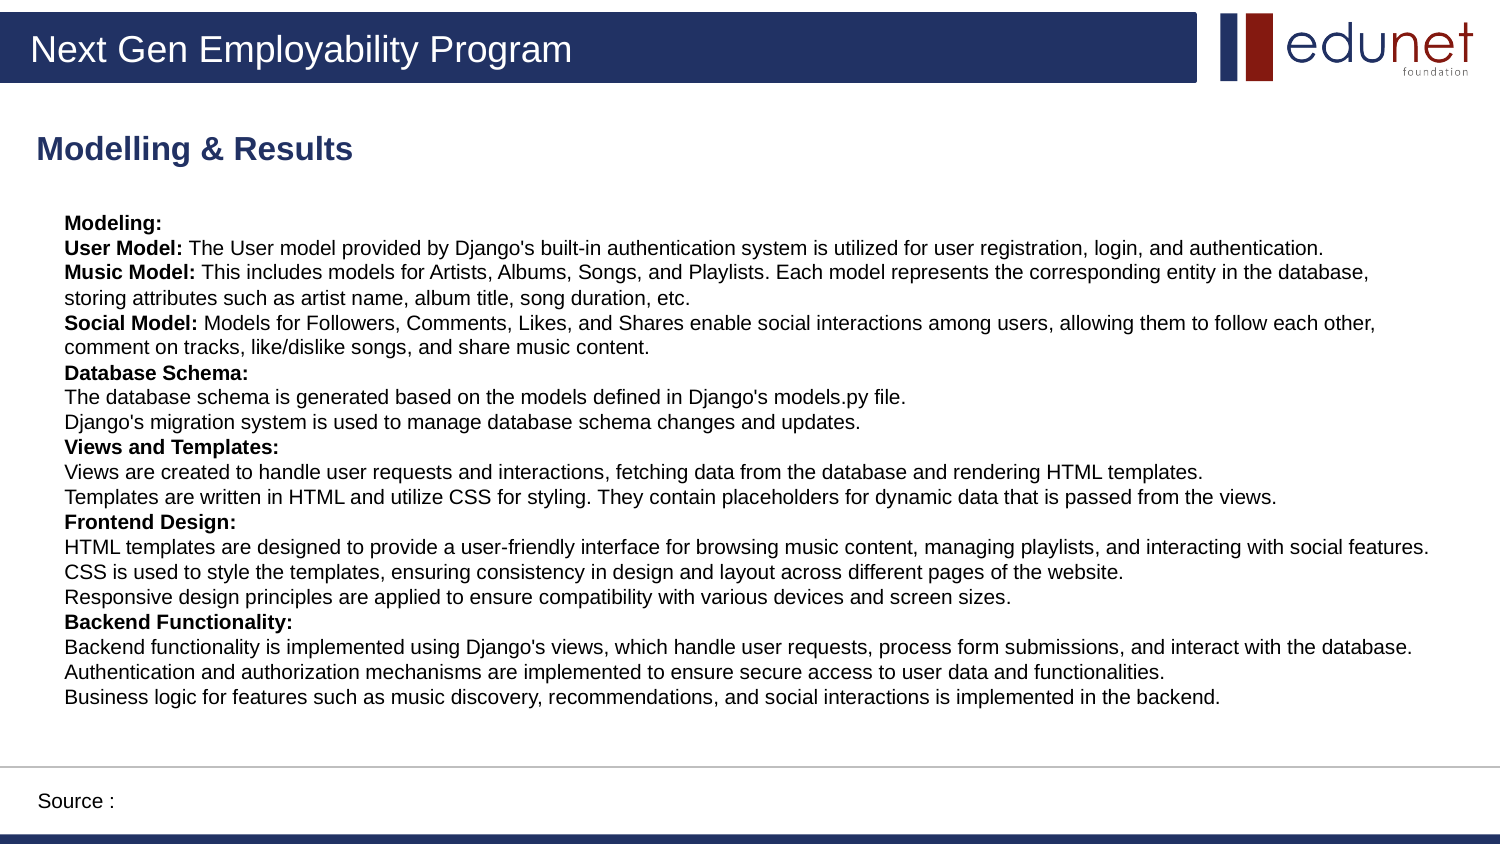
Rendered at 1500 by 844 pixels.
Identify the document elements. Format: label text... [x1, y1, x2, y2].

text_box Modeling: User Model: The User model provided by Django's built-in authentication system is utilized for user registration, login, and authentication. Music Model: This includes models for Artists, Albums, Songs, and Playlists. Each model represents the corresponding entity in the database, storing attributes such as artist name, album title, song duration, etc. Social Model: Models for Followers, Comments, Likes, and Shares enable social interactions among users, allowing them to follow each other, comment on tracks, like/dislike songs, and share music content. Database Schema: The database schema is generated based on the models defined in Django's models.py file. Django's migration system is used to manage database schema changes and updates. Views and Templates: Views are created to handle user requests and interactions, fetching data from the database and rendering HTML templates. Templates are written in HTML and utilize CSS for styling. They contain placeholders for dynamic data that is passed from the views. Frontend Design: HTML templates are designed to provide a user-friendly interface for browsing music content, managing playlists, and interacting with social features. CSS is used to style the templates, ensuring consistency in design and layout across different pages of the website. Responsive design principles are applied to ensure compatibility with various devices and screen sizes. Backend Functionality: Backend functionality is implemented using Django's views, which handle user requests, process form submissions, and interact with the database. Authentication and authorization mechanisms are implemented to ensure secure access to user data and functionalities. Business logic for features such as music discovery, recommendations, and social interactions is implemented in the backend. [49, 201, 1451, 742]
picture [1279, 14, 1482, 83]
title Modelling & Results [21, 111, 504, 165]
text_box Source : [22, 776, 139, 826]
